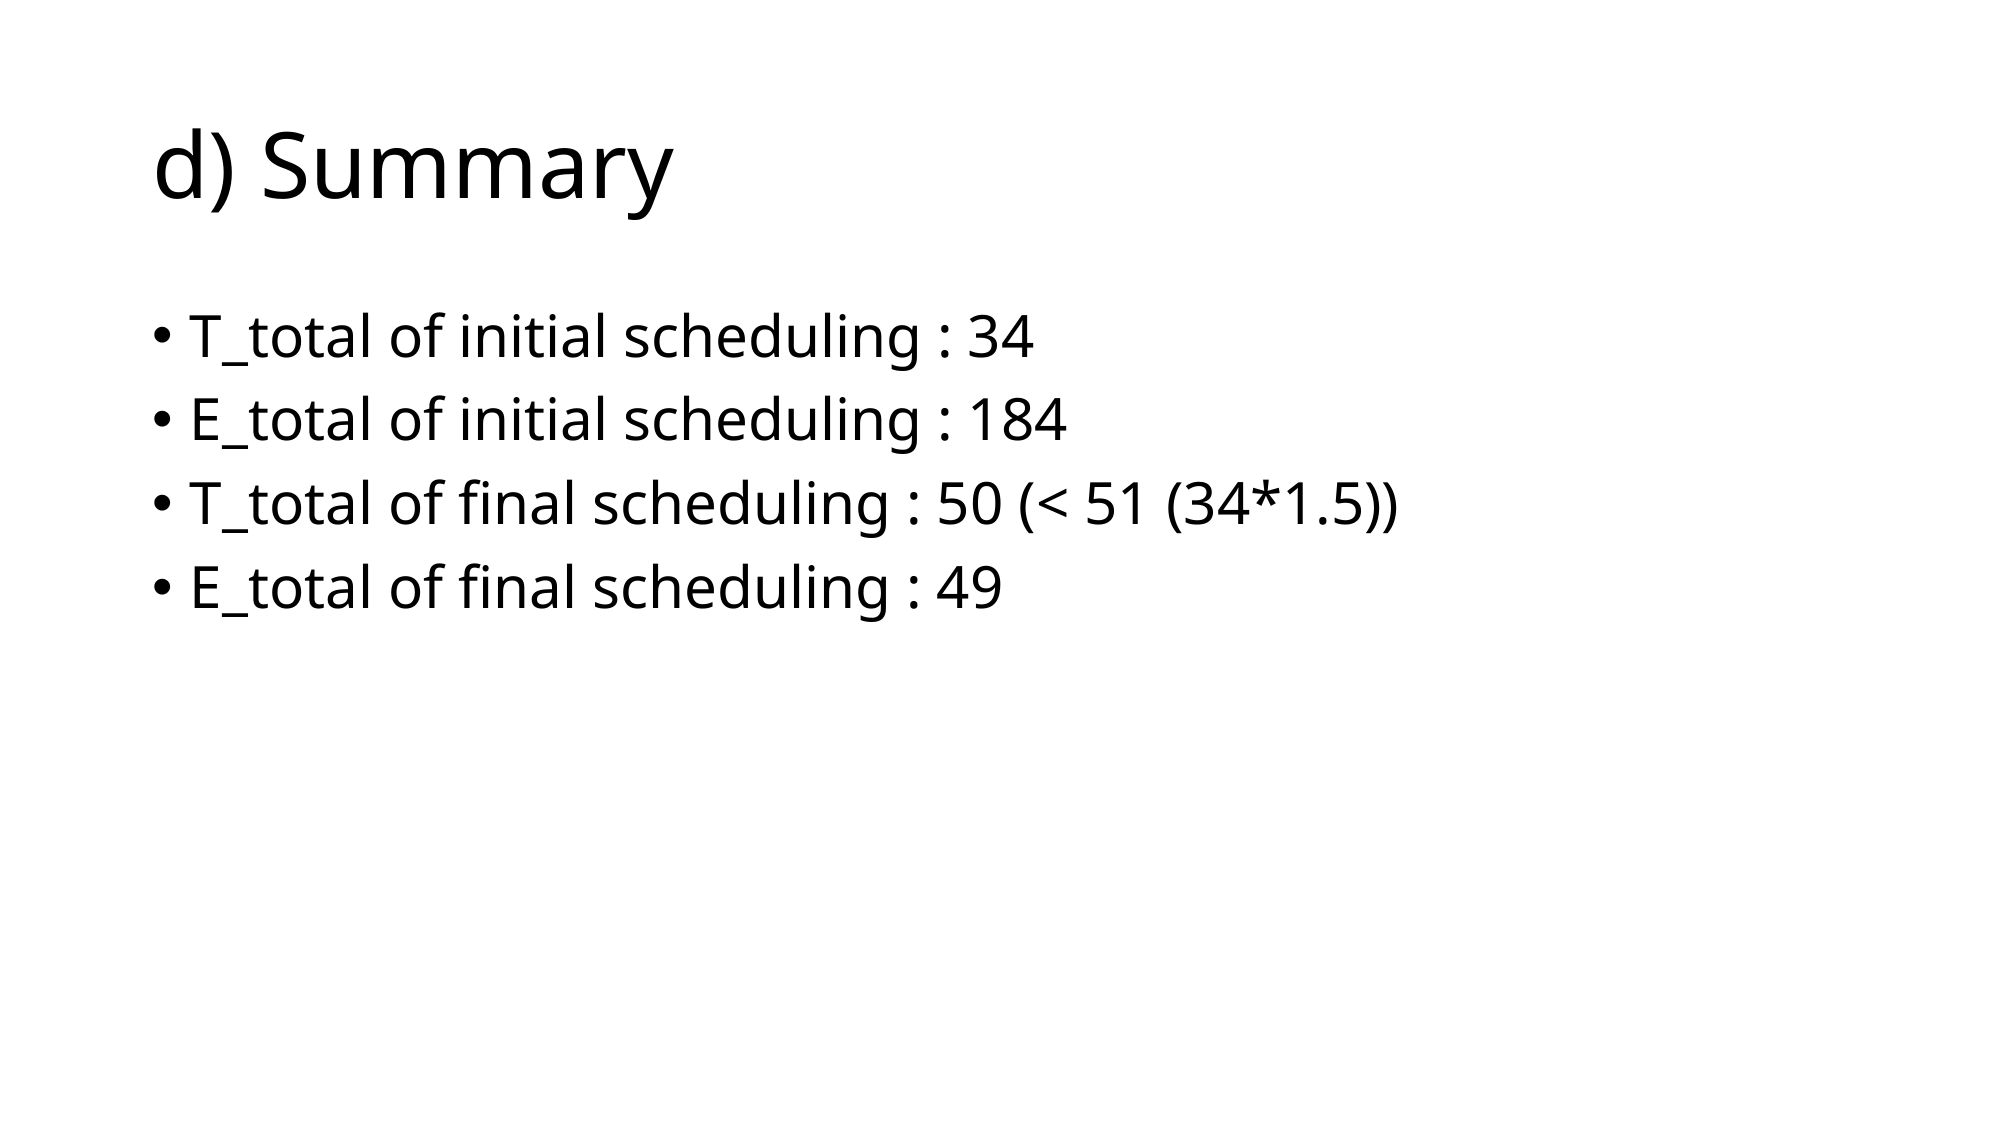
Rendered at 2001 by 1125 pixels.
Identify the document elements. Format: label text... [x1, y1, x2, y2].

title d) Summary [137, 59, 1863, 278]
list T_total of initial scheduling : 34 E_total of initial scheduling : 184 T_total of final scheduling : 50 (< 51 (34*1.5)) E_total of final scheduling : 49 [137, 299, 1863, 1014]
